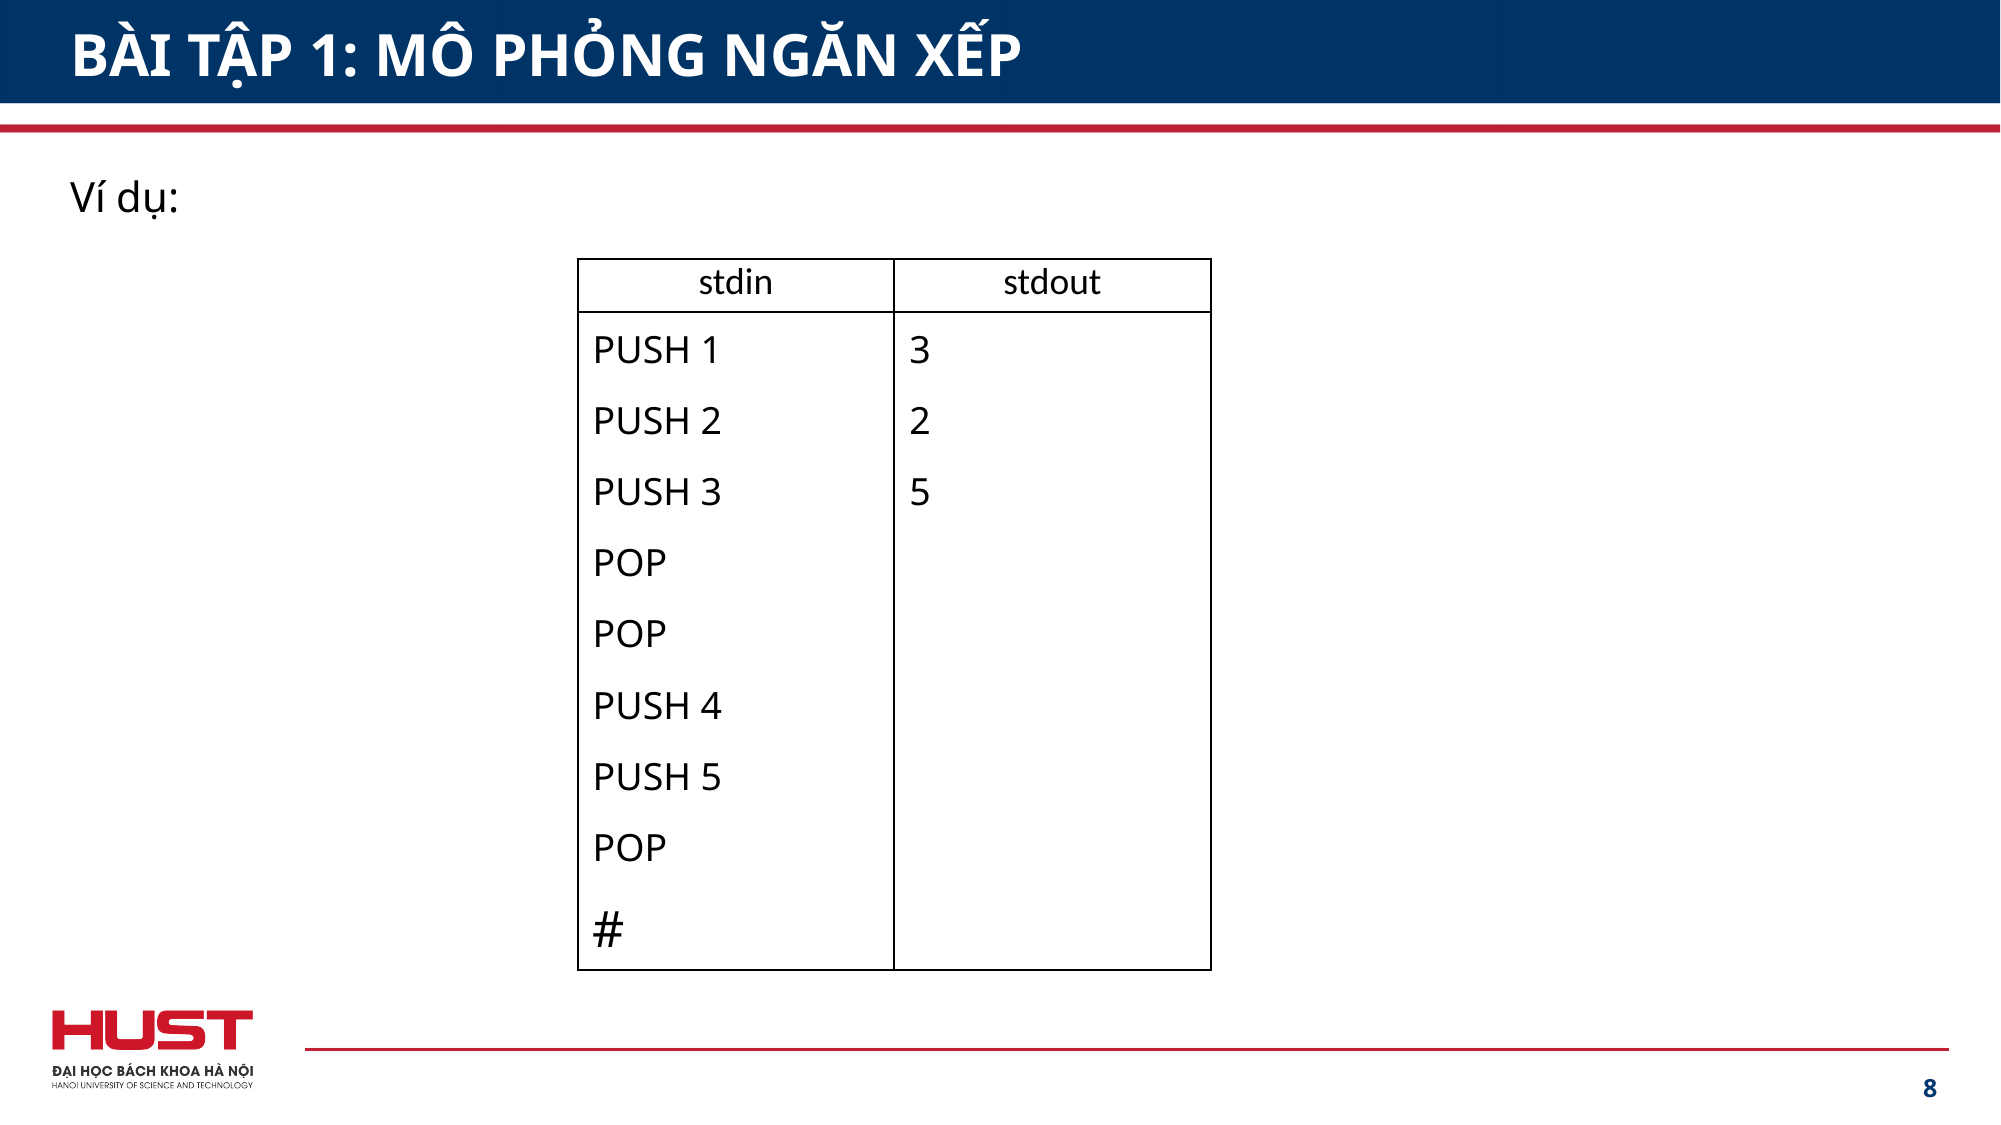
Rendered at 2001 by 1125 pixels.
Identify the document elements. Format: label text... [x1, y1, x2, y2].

list Ví dụ: [55, 169, 1734, 260]
table_header stdout [895, 260, 1210, 311]
table_header stdin [579, 260, 893, 311]
slide_number 8 [1502, 1065, 1953, 1125]
picture [0, 0, 2001, 1125]
table_cell 3 2 5 [895, 313, 1210, 969]
title BÀI TẬP 1: MÔ PHỎNG NGĂN XẾP [55, 18, 1945, 90]
table_cell PUSH 1 PUSH 2 PUSH 3 POP POP PUSH 4 PUSH 5 POP # [579, 313, 893, 969]
